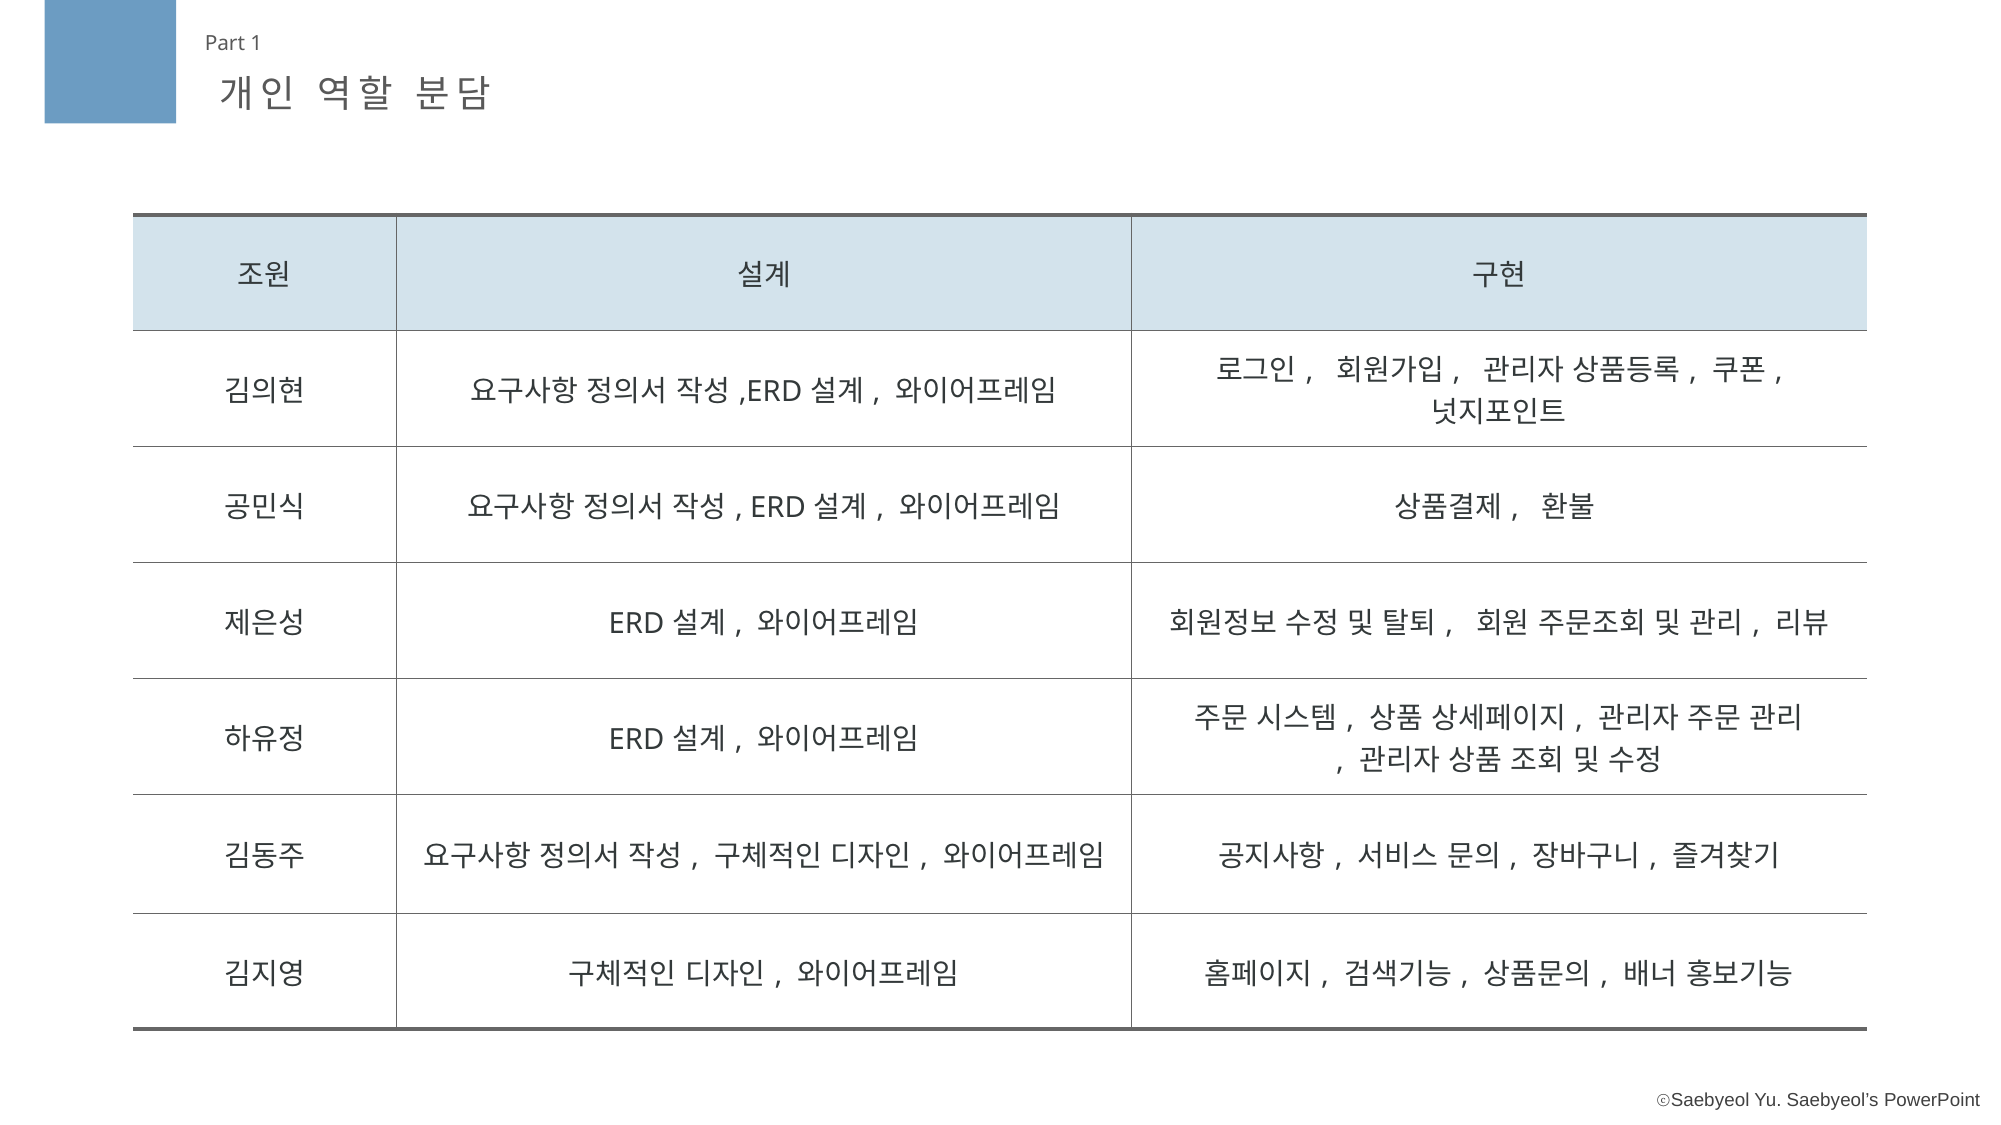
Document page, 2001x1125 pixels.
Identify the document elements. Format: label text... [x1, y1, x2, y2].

table_cell 구체적인 디자인, 와이어프레임 [397, 914, 1131, 1027]
table_cell 홈페이지, 검색기능, 상품문의, 배너 홍보기능 [1132, 914, 1867, 1027]
table_cell 주문 시스템, 상품 상세페이지, 관리자 주문 관리 , 관리자 상품 조회 및 수정 [1132, 679, 1867, 794]
table_cell 제은성 [133, 563, 396, 678]
table_cell 김의현 [133, 331, 396, 446]
table_cell 공민식 [133, 447, 396, 562]
table_cell 요구사항 정의서 작성,ERD설계, 와이어프레임 [397, 331, 1131, 446]
table_cell 하유정 [133, 679, 396, 794]
table_cell 김지영 [133, 914, 396, 1027]
table_header 조원 [133, 217, 396, 330]
table_header 구현 [1132, 217, 1867, 330]
table_cell 회원정보 수정 및 탈퇴, 회원 주문조회 및 관리, 리뷰 [1132, 563, 1867, 678]
text_box 개인 역할 분담 [204, 62, 507, 123]
text_box [44, 0, 177, 124]
table_cell 로그인, 회원가입, 관리자 상품등록, 쿠폰, 넛지포인트 [1132, 331, 1867, 446]
table_cell 상품결제, 환불 [1132, 447, 1867, 562]
table_cell 김동주 [133, 795, 396, 913]
table_header 설계 [397, 217, 1131, 330]
table_cell ERD설계, 와이어프레임 [397, 679, 1131, 794]
text_box Part 1 [189, 22, 277, 63]
table_cell 공지사항, 서비스 문의, 장바구니, 즐겨찾기 [1132, 795, 1867, 913]
table_cell 요구사항 정의서 작성, 구체적인 디자인, 와이어프레임 [397, 795, 1131, 913]
table_cell ERD설계, 와이어프레임 [397, 563, 1131, 678]
table_cell 요구사항 정의서 작성, ERD설계, 와이어프레임 [397, 447, 1131, 562]
